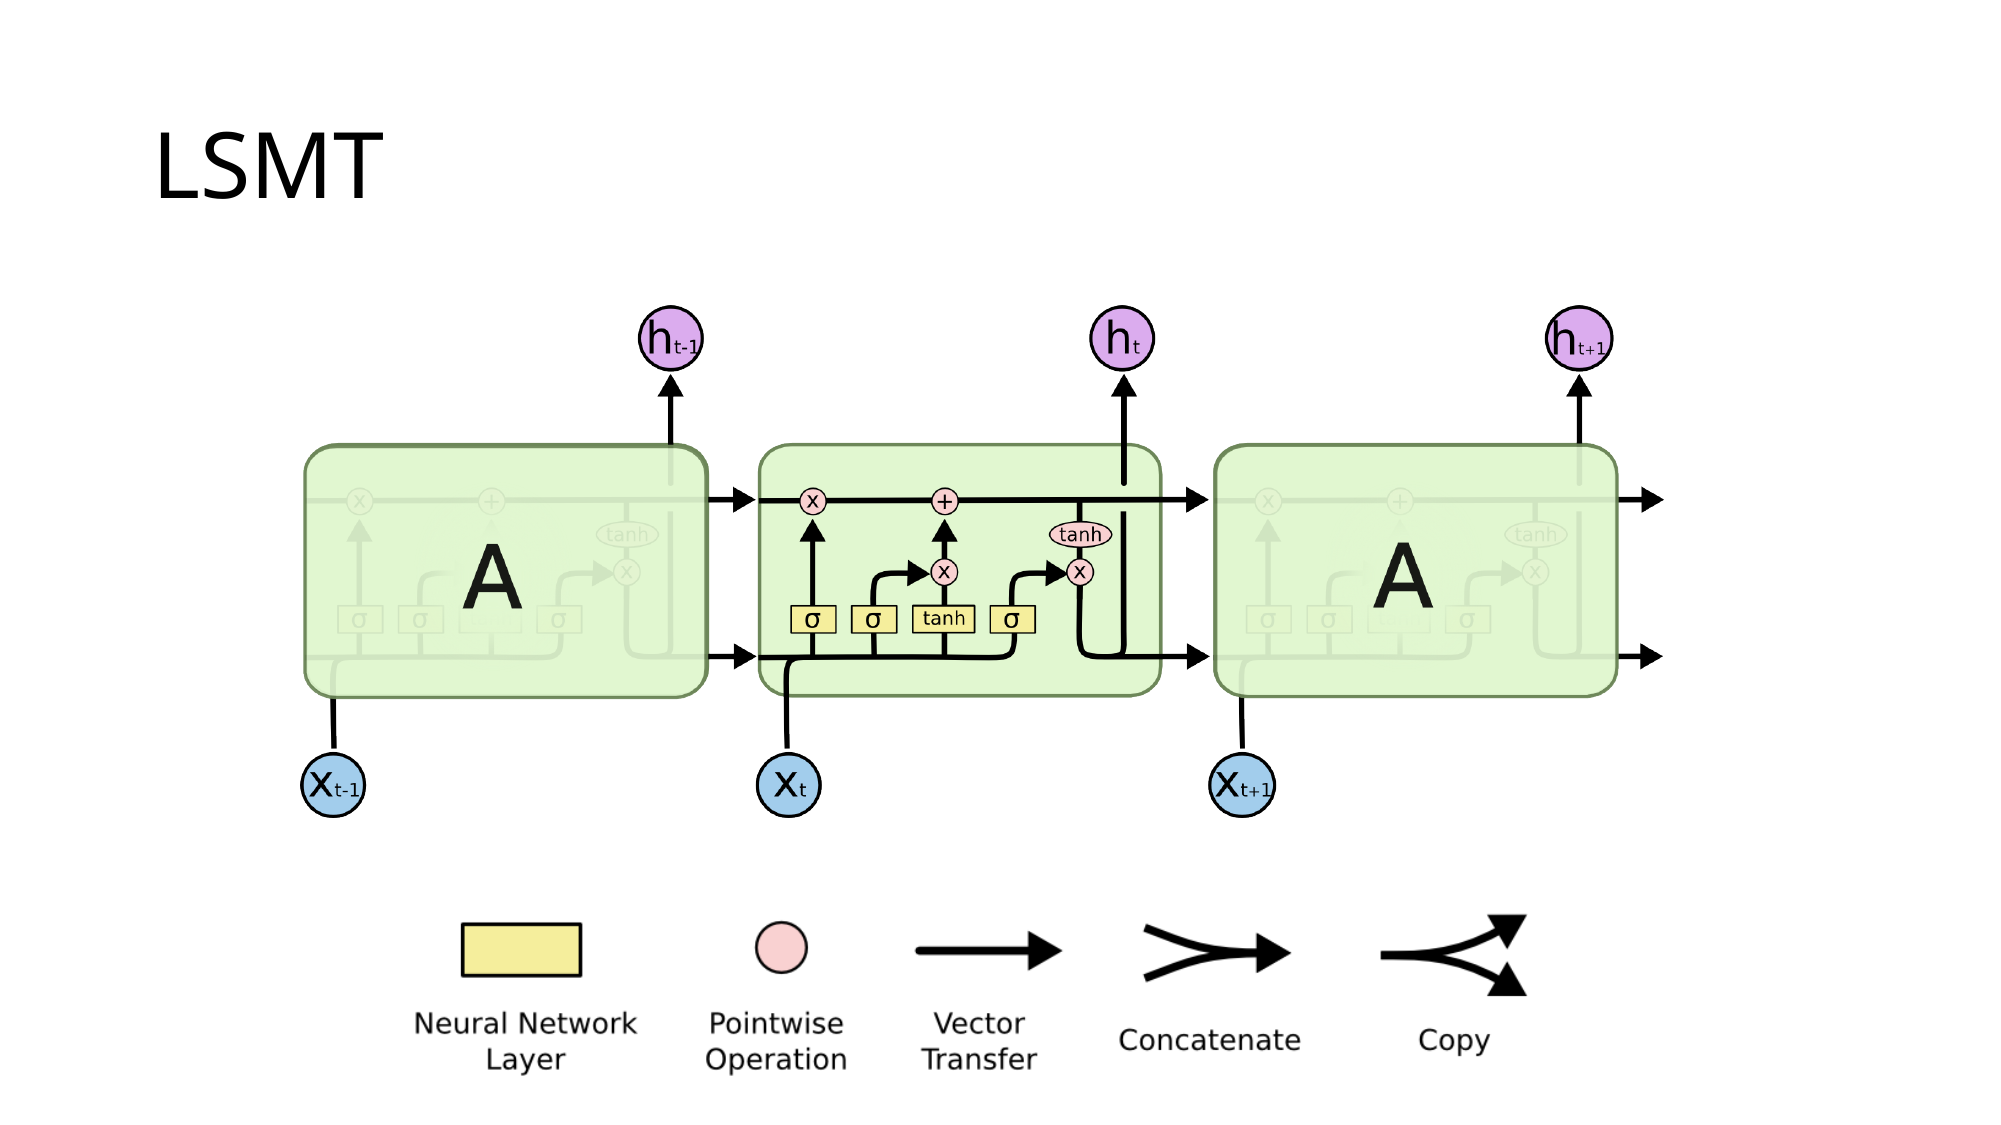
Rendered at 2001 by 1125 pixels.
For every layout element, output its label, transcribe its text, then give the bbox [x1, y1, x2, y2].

picture [299, 305, 1664, 818]
picture [385, 876, 1550, 1094]
title LSMT [137, 59, 1863, 278]
